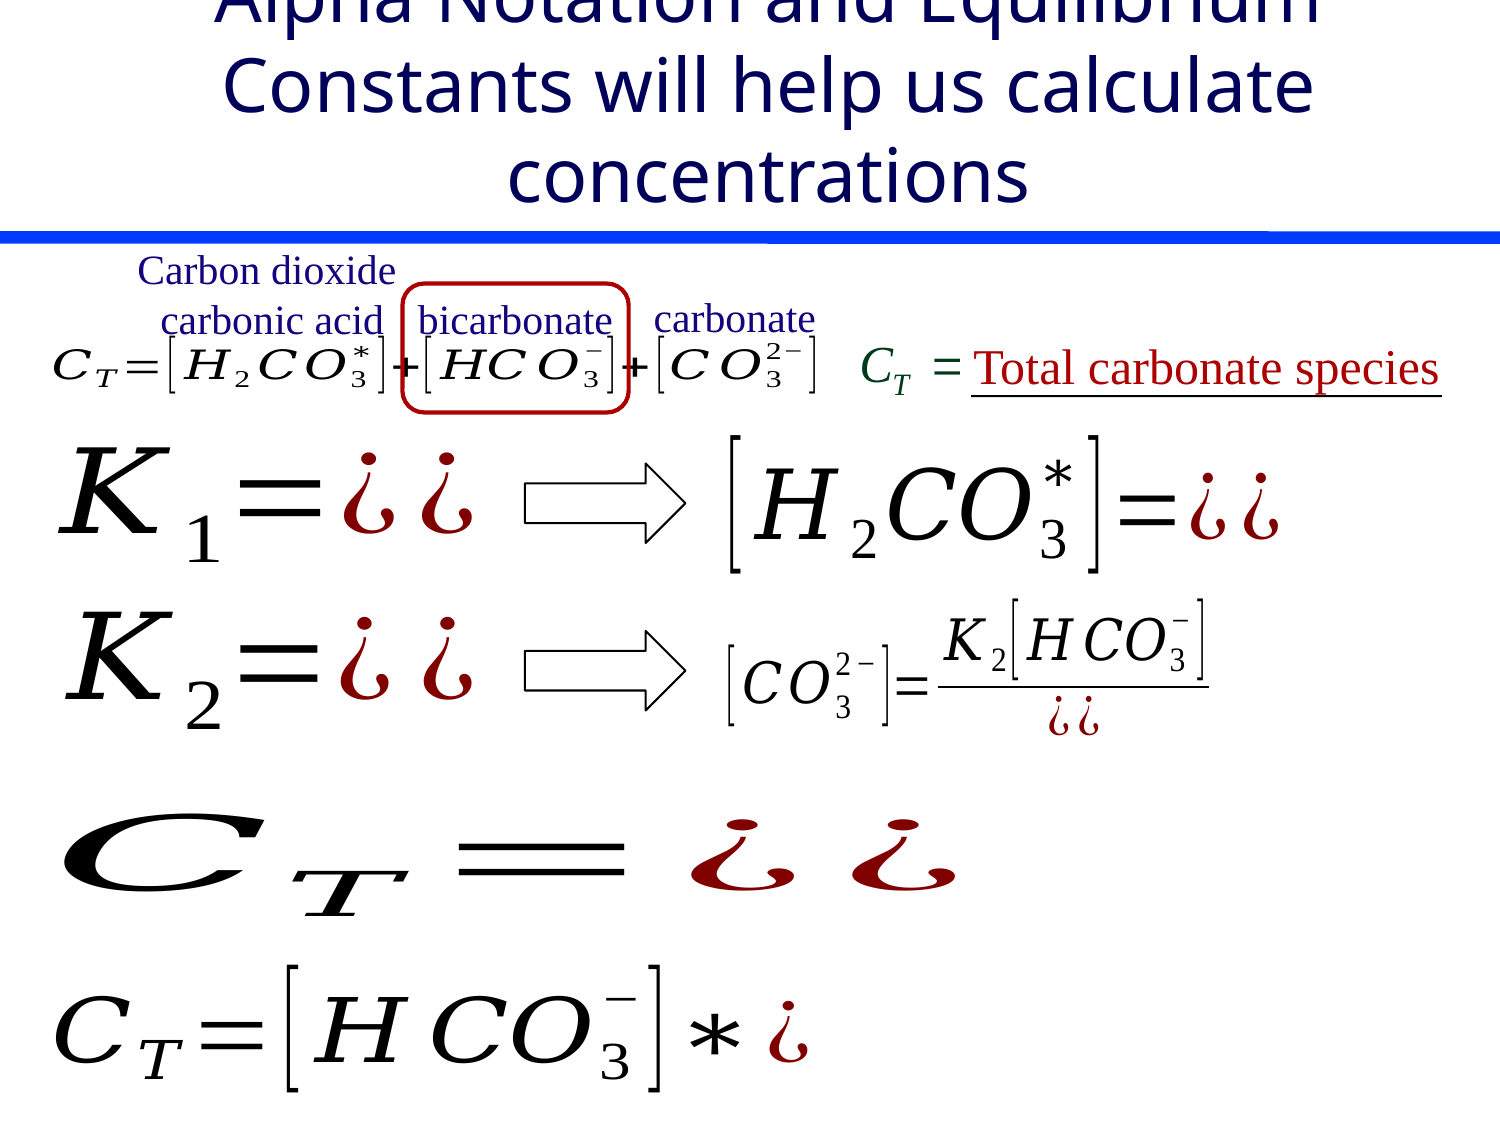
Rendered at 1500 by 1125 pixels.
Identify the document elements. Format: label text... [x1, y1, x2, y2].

text_box carbonate [638, 283, 832, 349]
text_box Carbon dioxide carbonic acid [122, 235, 423, 350]
text_box [400, 281, 631, 415]
text_box [524, 630, 686, 711]
text_box [524, 463, 686, 543]
title Alpha Notation and Equilibrium Constants will help us calculate concentrations [75, 37, 1463, 225]
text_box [857, 337, 1443, 399]
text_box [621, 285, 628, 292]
